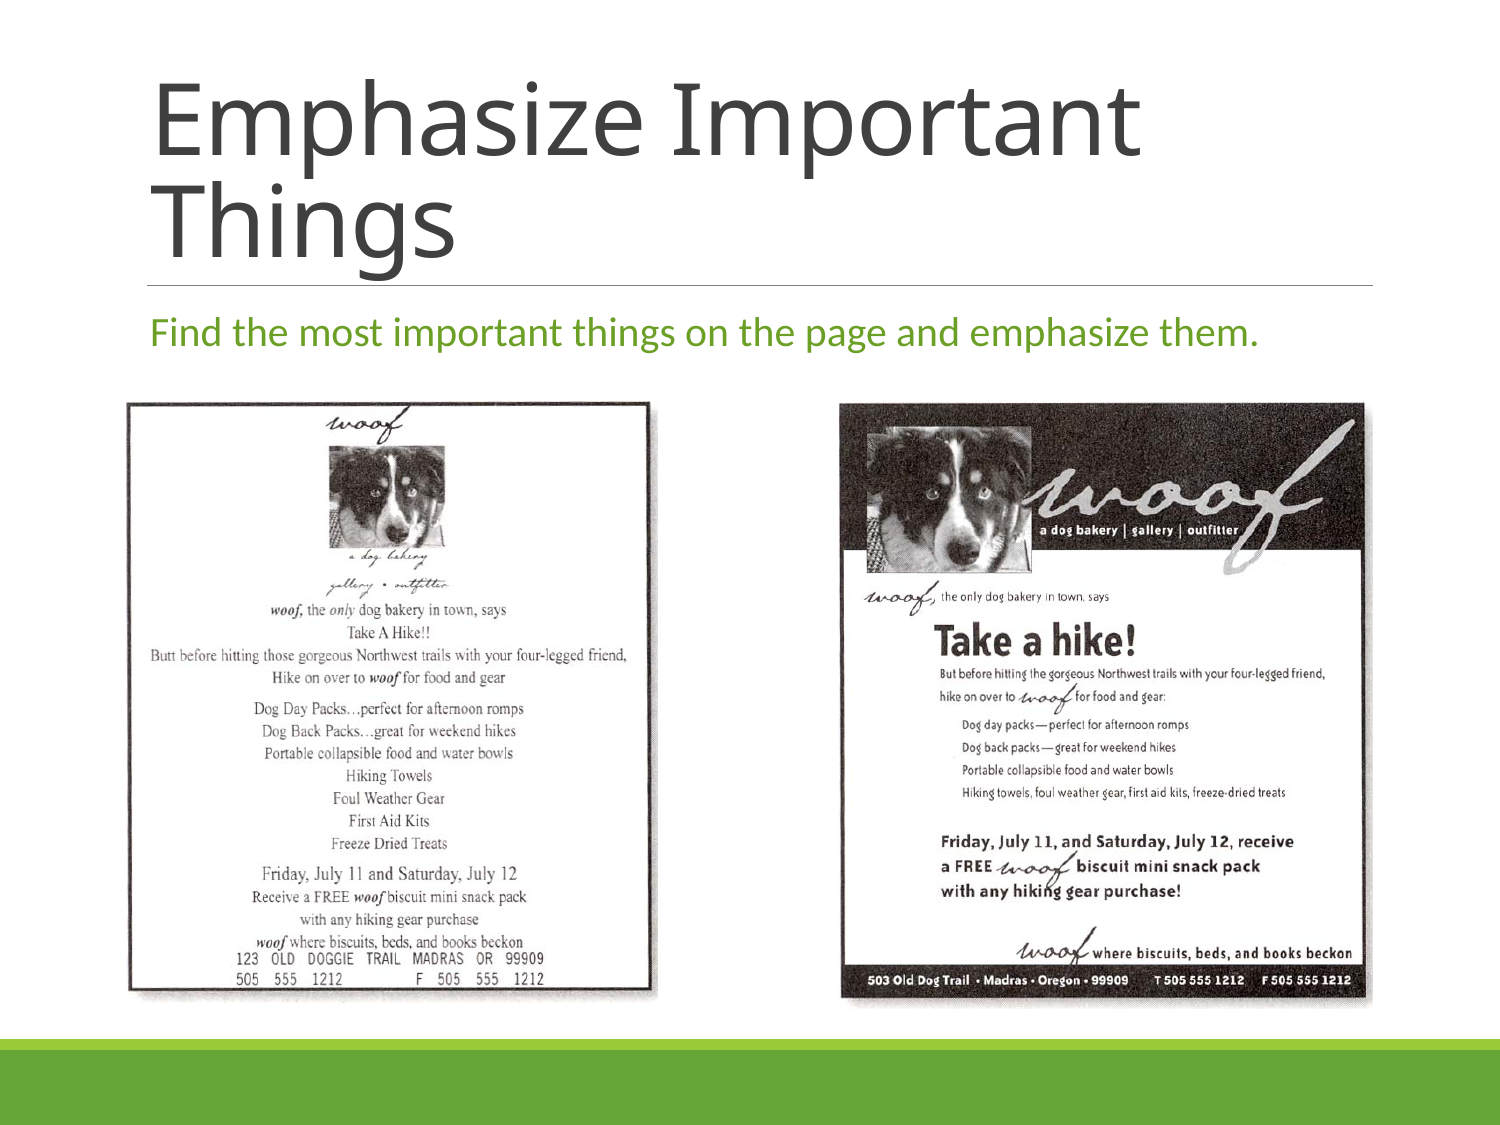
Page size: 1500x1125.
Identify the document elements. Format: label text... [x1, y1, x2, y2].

list Find the most important things on the page and emphasize them. [135, 302, 1373, 963]
title Emphasize Important Things [135, 47, 1373, 285]
picture [838, 402, 1373, 1010]
picture [126, 400, 659, 1004]
